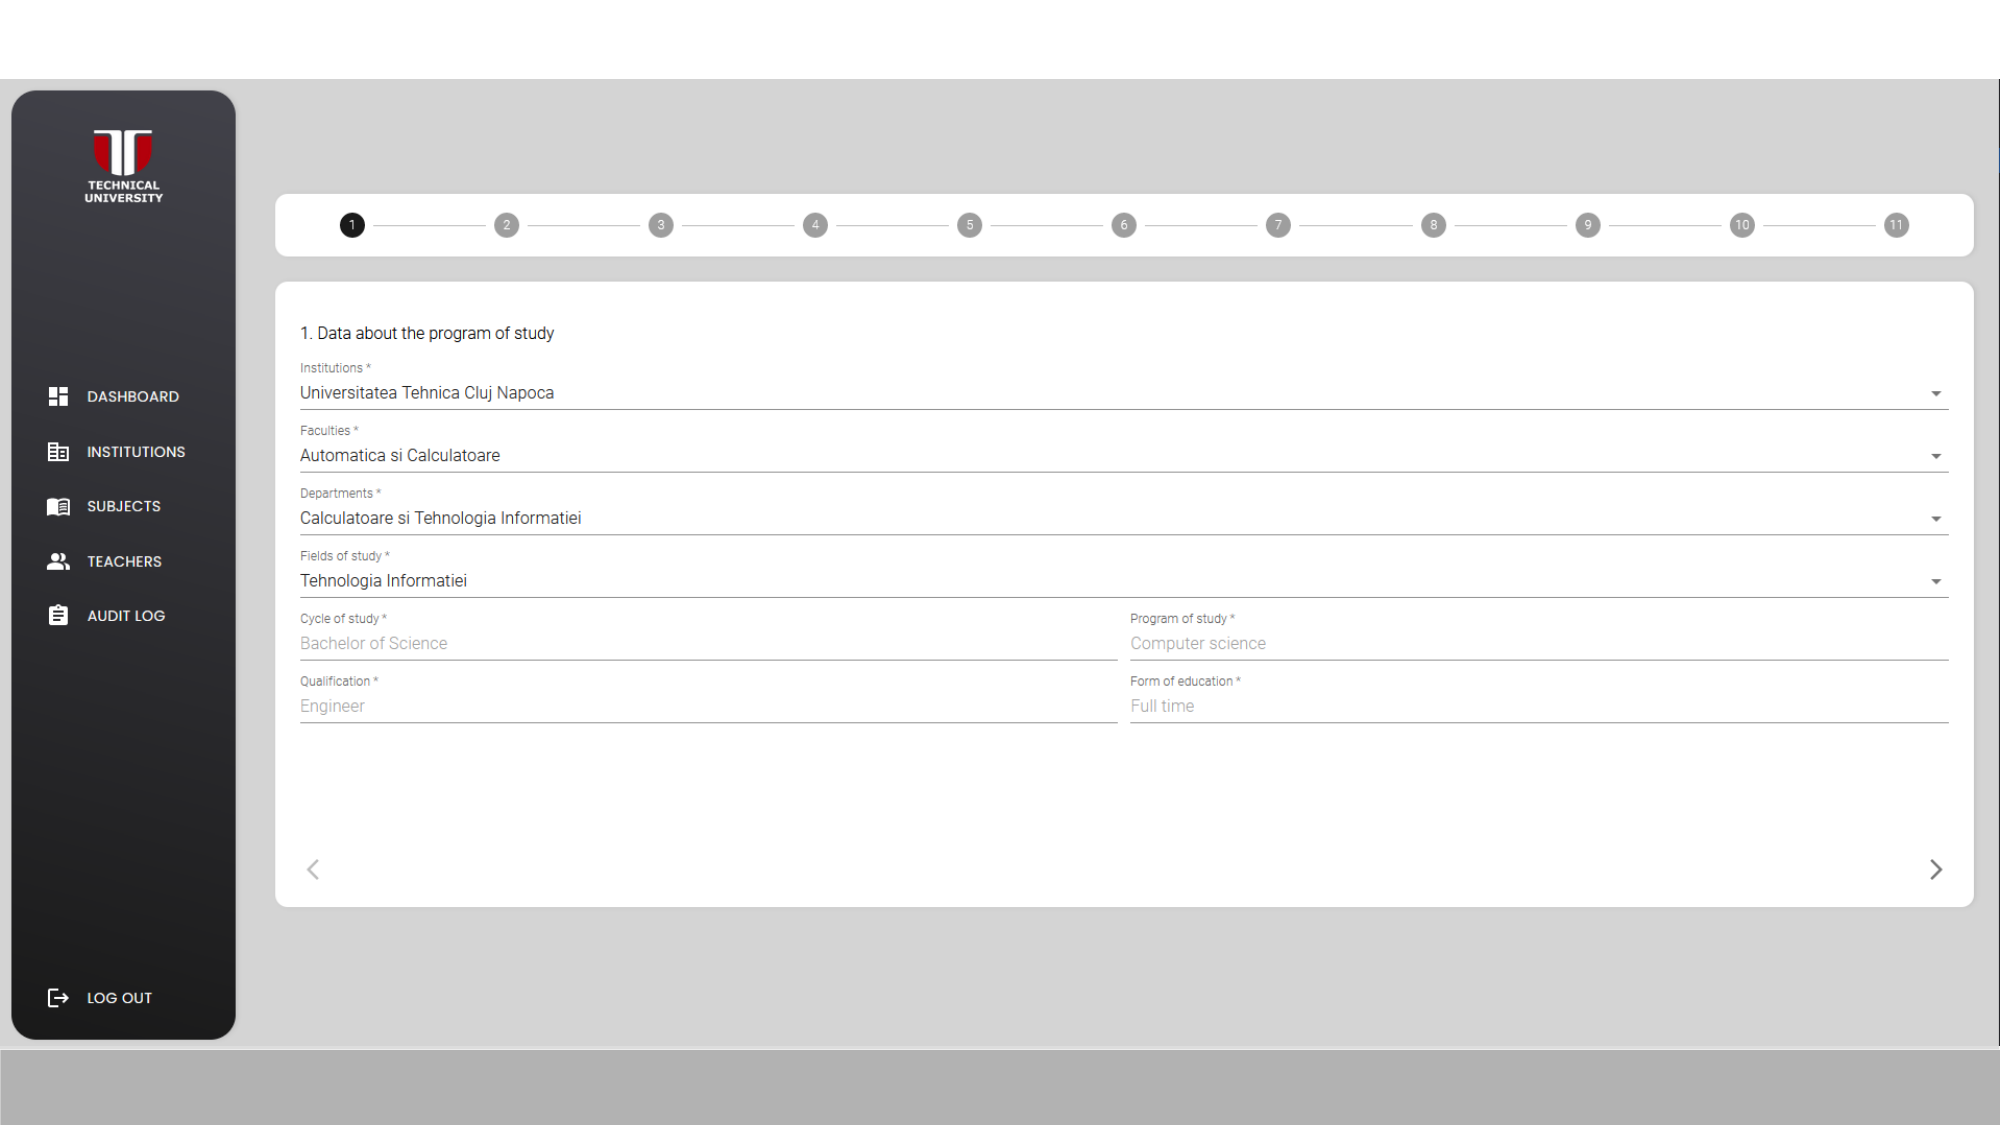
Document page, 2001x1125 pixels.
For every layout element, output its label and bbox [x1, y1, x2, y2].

picture [0, 79, 2000, 1046]
